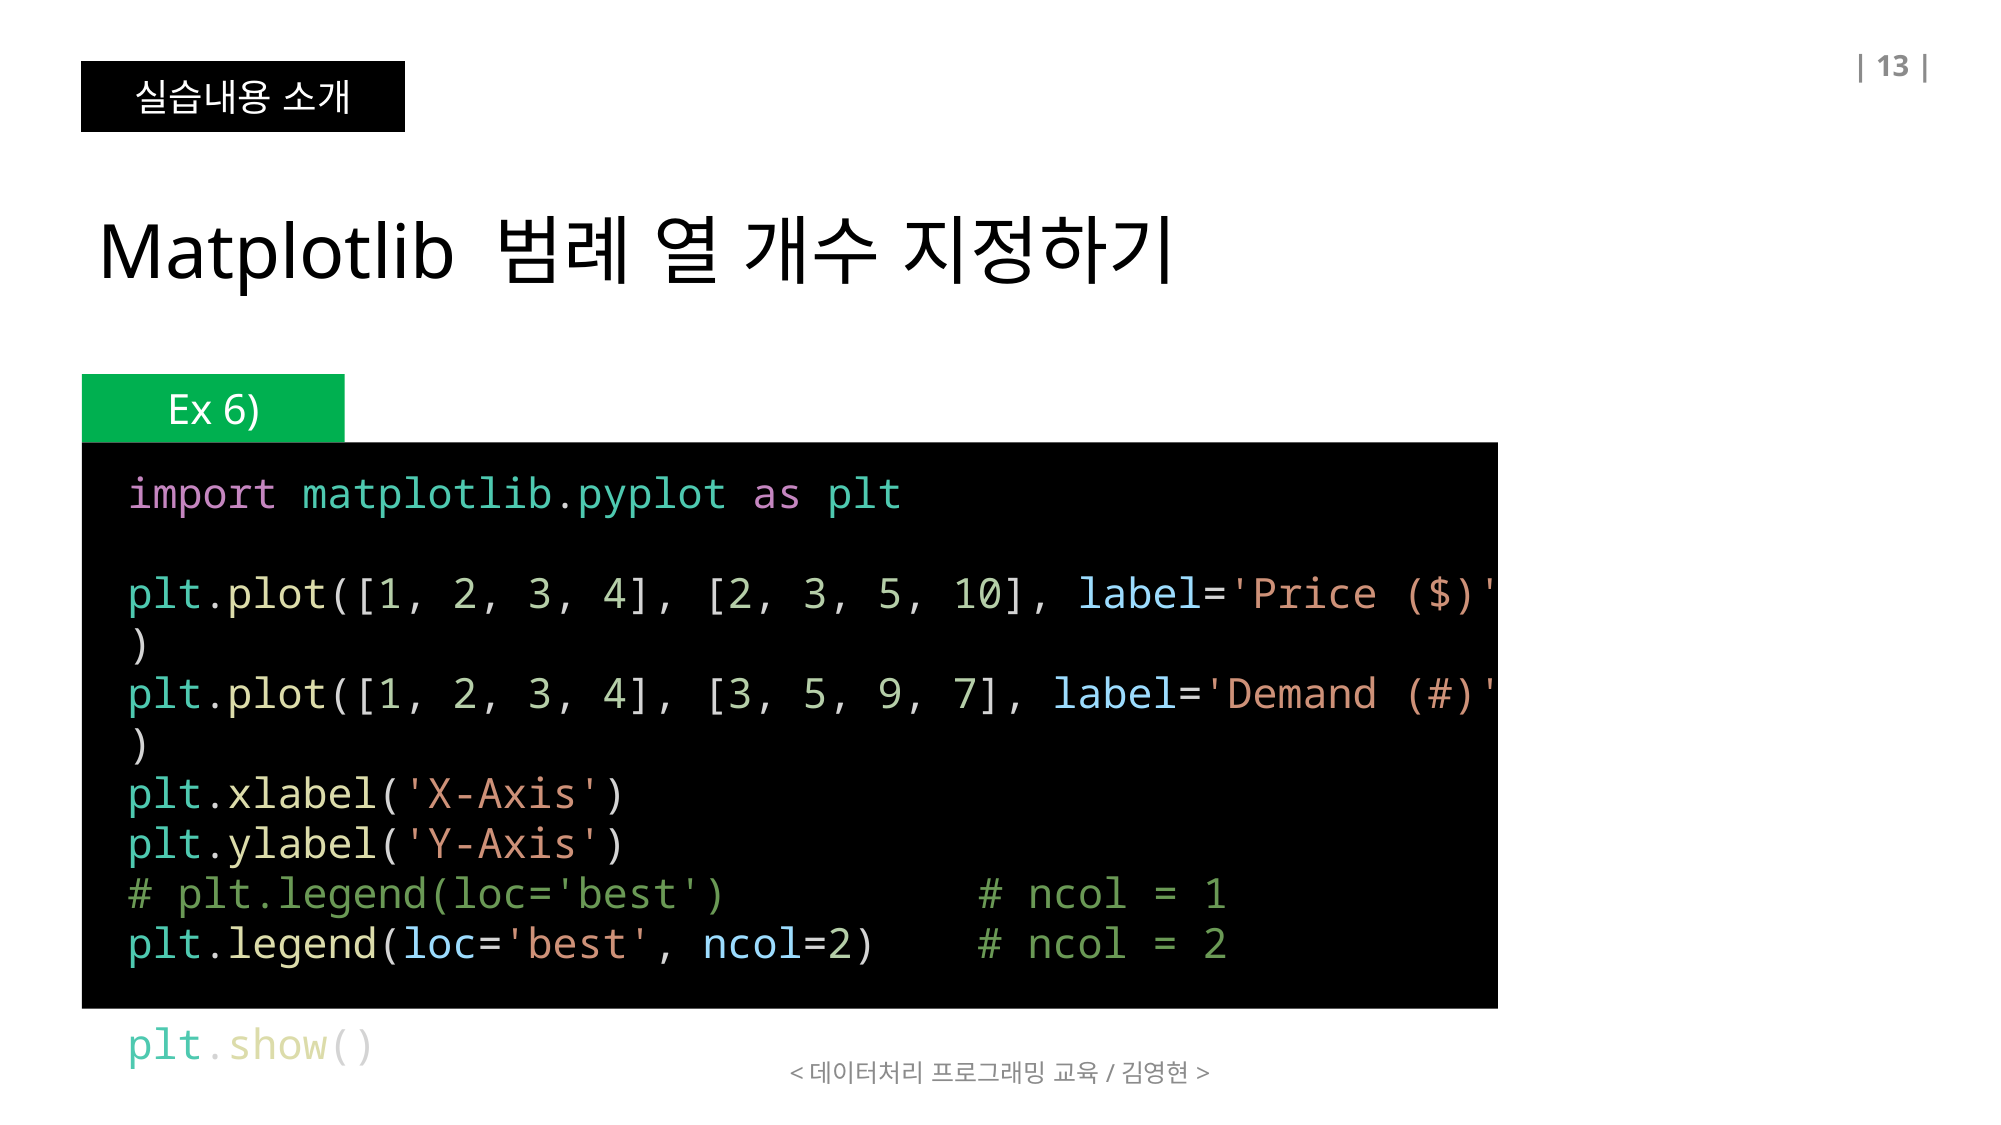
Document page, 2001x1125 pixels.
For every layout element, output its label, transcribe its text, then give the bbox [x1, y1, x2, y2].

slide_number | 13 | [1497, 37, 1948, 98]
text_box import matplotlib.pyplot as plt plt.plot([1, 2, 3, 4], [2, 3, 5, 10], label='Price ($)') plt.plot([1, 2, 3, 4], [3, 5, 9, 7], label='Demand (#)') plt.xlabel('X-Axis') plt.ylabel('Y-Axis') # plt.legend(loc='best') # ncol = 1 plt.legend(loc='best', ncol=2) # ncol = 2 plt.show() [112, 459, 1521, 1075]
text_box Ex 6) [81, 374, 345, 443]
text_box [81, 441, 1499, 1010]
footer <데이터처리 프로그래밍 교육/김영현> [662, 1075, 1338, 1103]
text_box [81, 61, 1543, 302]
